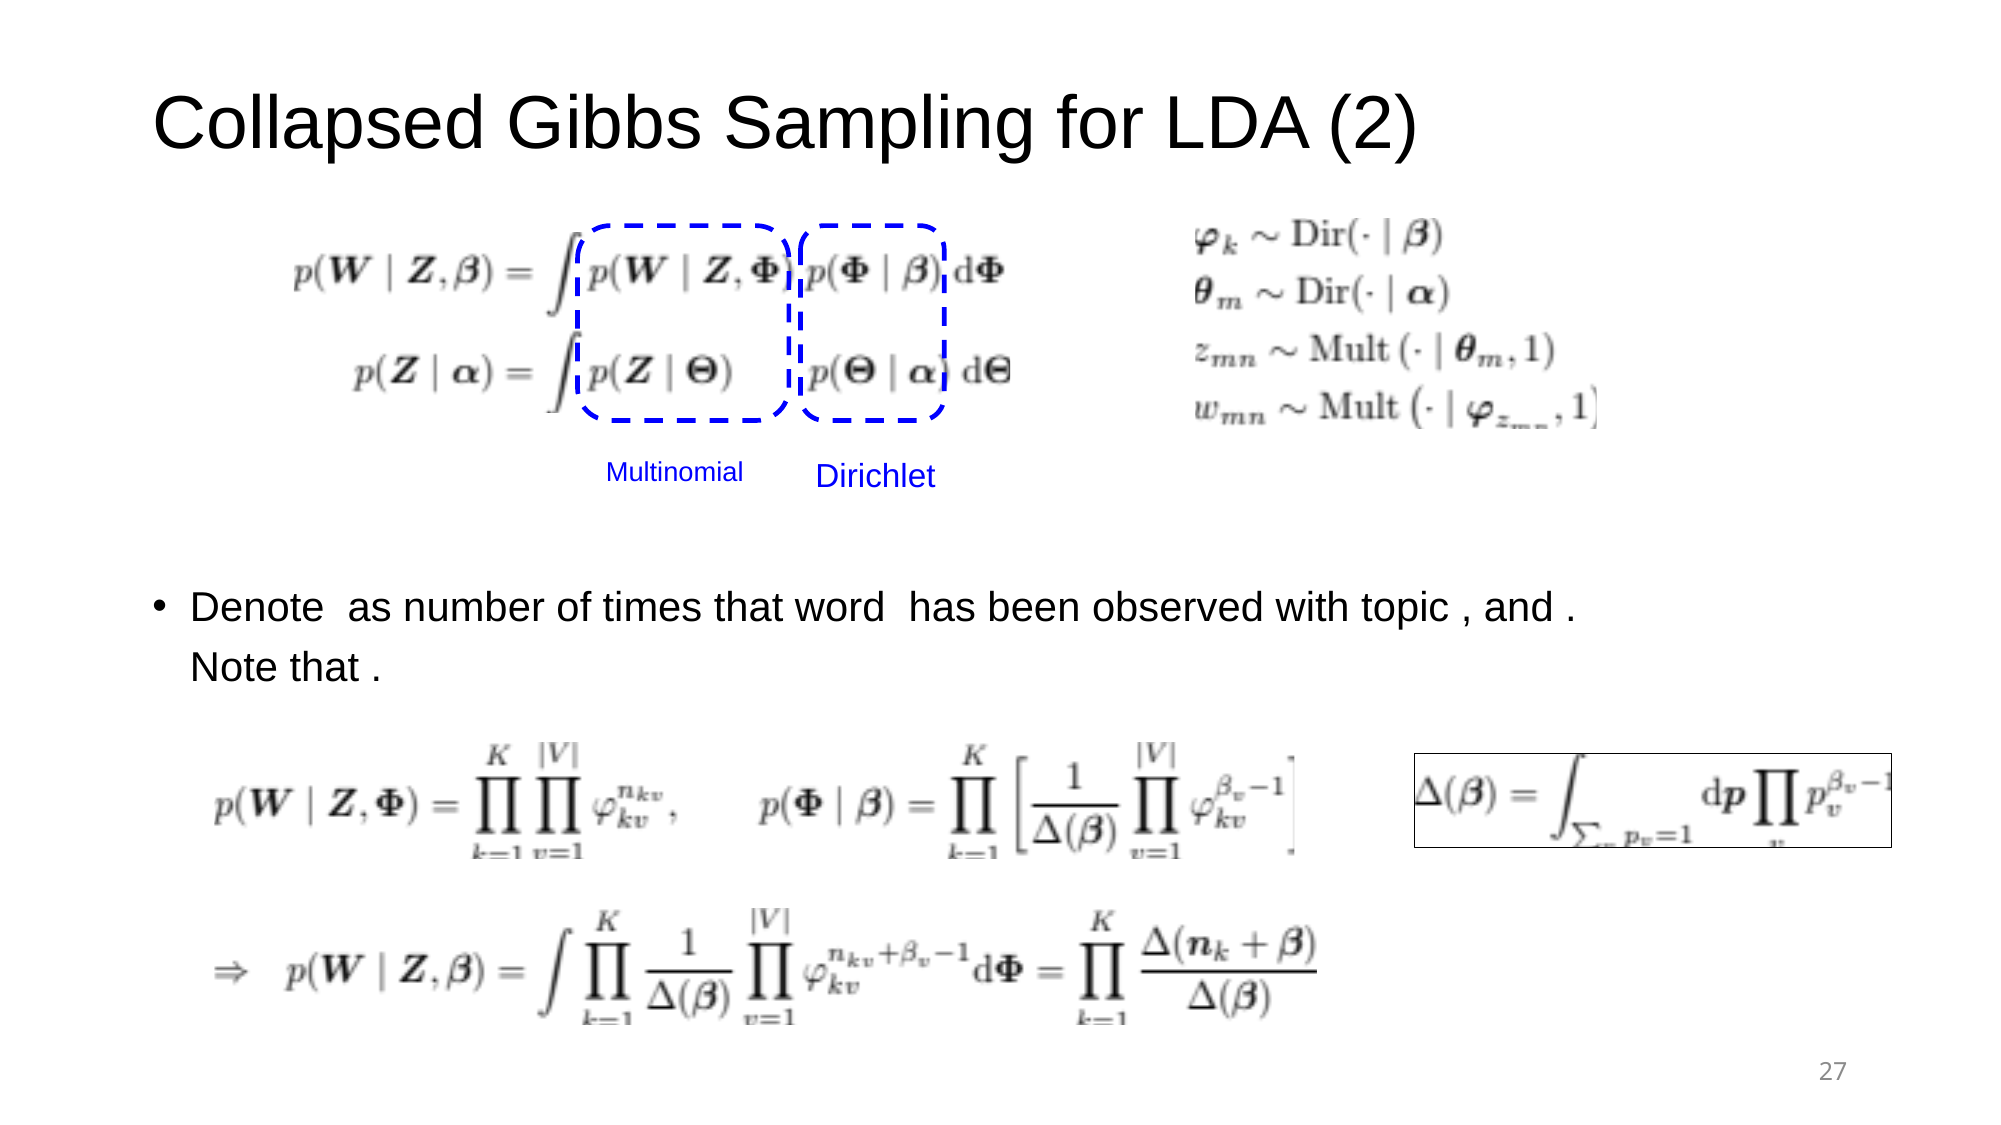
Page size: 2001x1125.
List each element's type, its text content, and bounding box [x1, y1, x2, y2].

picture [1414, 753, 1891, 847]
picture [214, 742, 1295, 859]
picture [214, 908, 1317, 1025]
text_box Dirichlet [800, 446, 973, 516]
title Collapsed Gibbs Sampling for LDA (2) [137, 59, 1863, 189]
picture [293, 232, 1011, 413]
picture [1195, 218, 1597, 429]
text_box [587, 413, 779, 422]
text_box [805, 413, 939, 422]
text_box Multinomial [590, 446, 783, 516]
slide_number 27 [1412, 1042, 1863, 1103]
text_box [806, 224, 939, 232]
text_box [589, 224, 778, 232]
